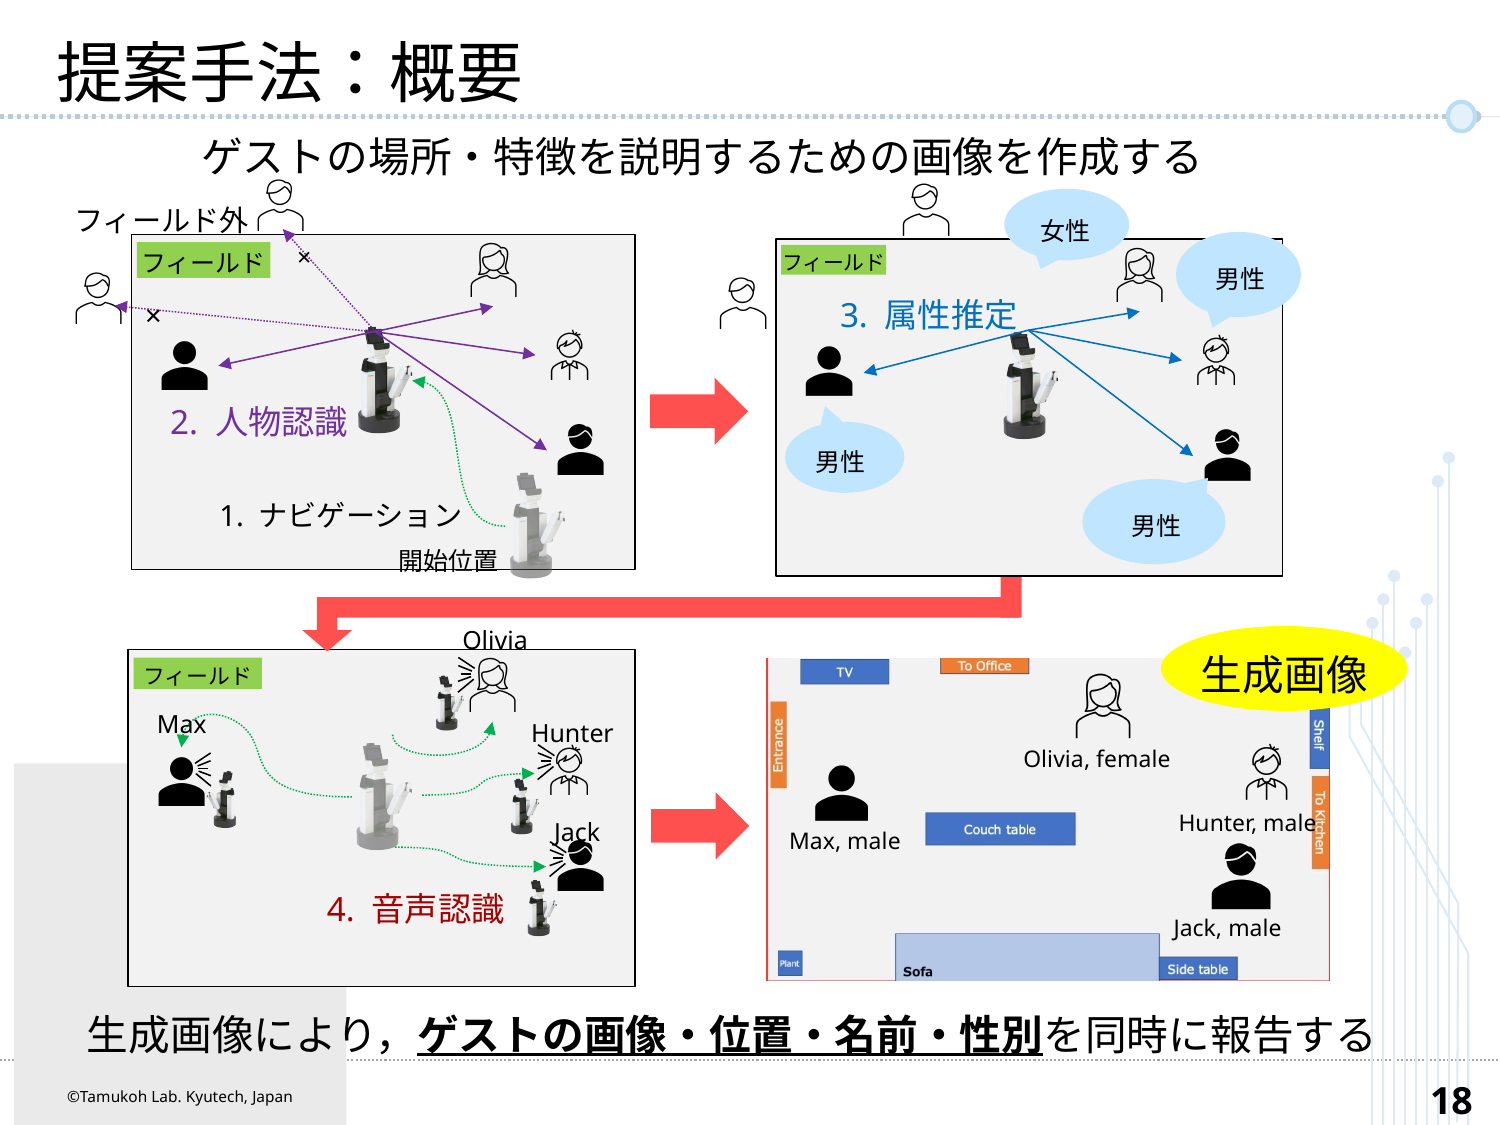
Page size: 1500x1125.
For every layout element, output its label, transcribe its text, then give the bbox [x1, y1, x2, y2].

text_box 生成画像により，ゲストの画像・位置・名前・性別を同時に報告する [72, 991, 1393, 1066]
text_box [651, 792, 750, 860]
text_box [708, 176, 1302, 577]
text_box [127, 610, 636, 987]
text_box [58, 172, 636, 582]
text_box 生成画像 [1165, 625, 1408, 704]
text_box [301, 560, 1022, 652]
text_box [650, 394, 703, 429]
footer ©Tamukoh Lab. Kyutech, Japan [13, 1078, 347, 1110]
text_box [760, 658, 1352, 981]
slide_number 17 [1403, 1081, 1500, 1124]
title 提案手法：概要 [41, 23, 1459, 114]
text_box ゲストの場所・特徴を説明するための画像を作成する [186, 113, 1219, 189]
